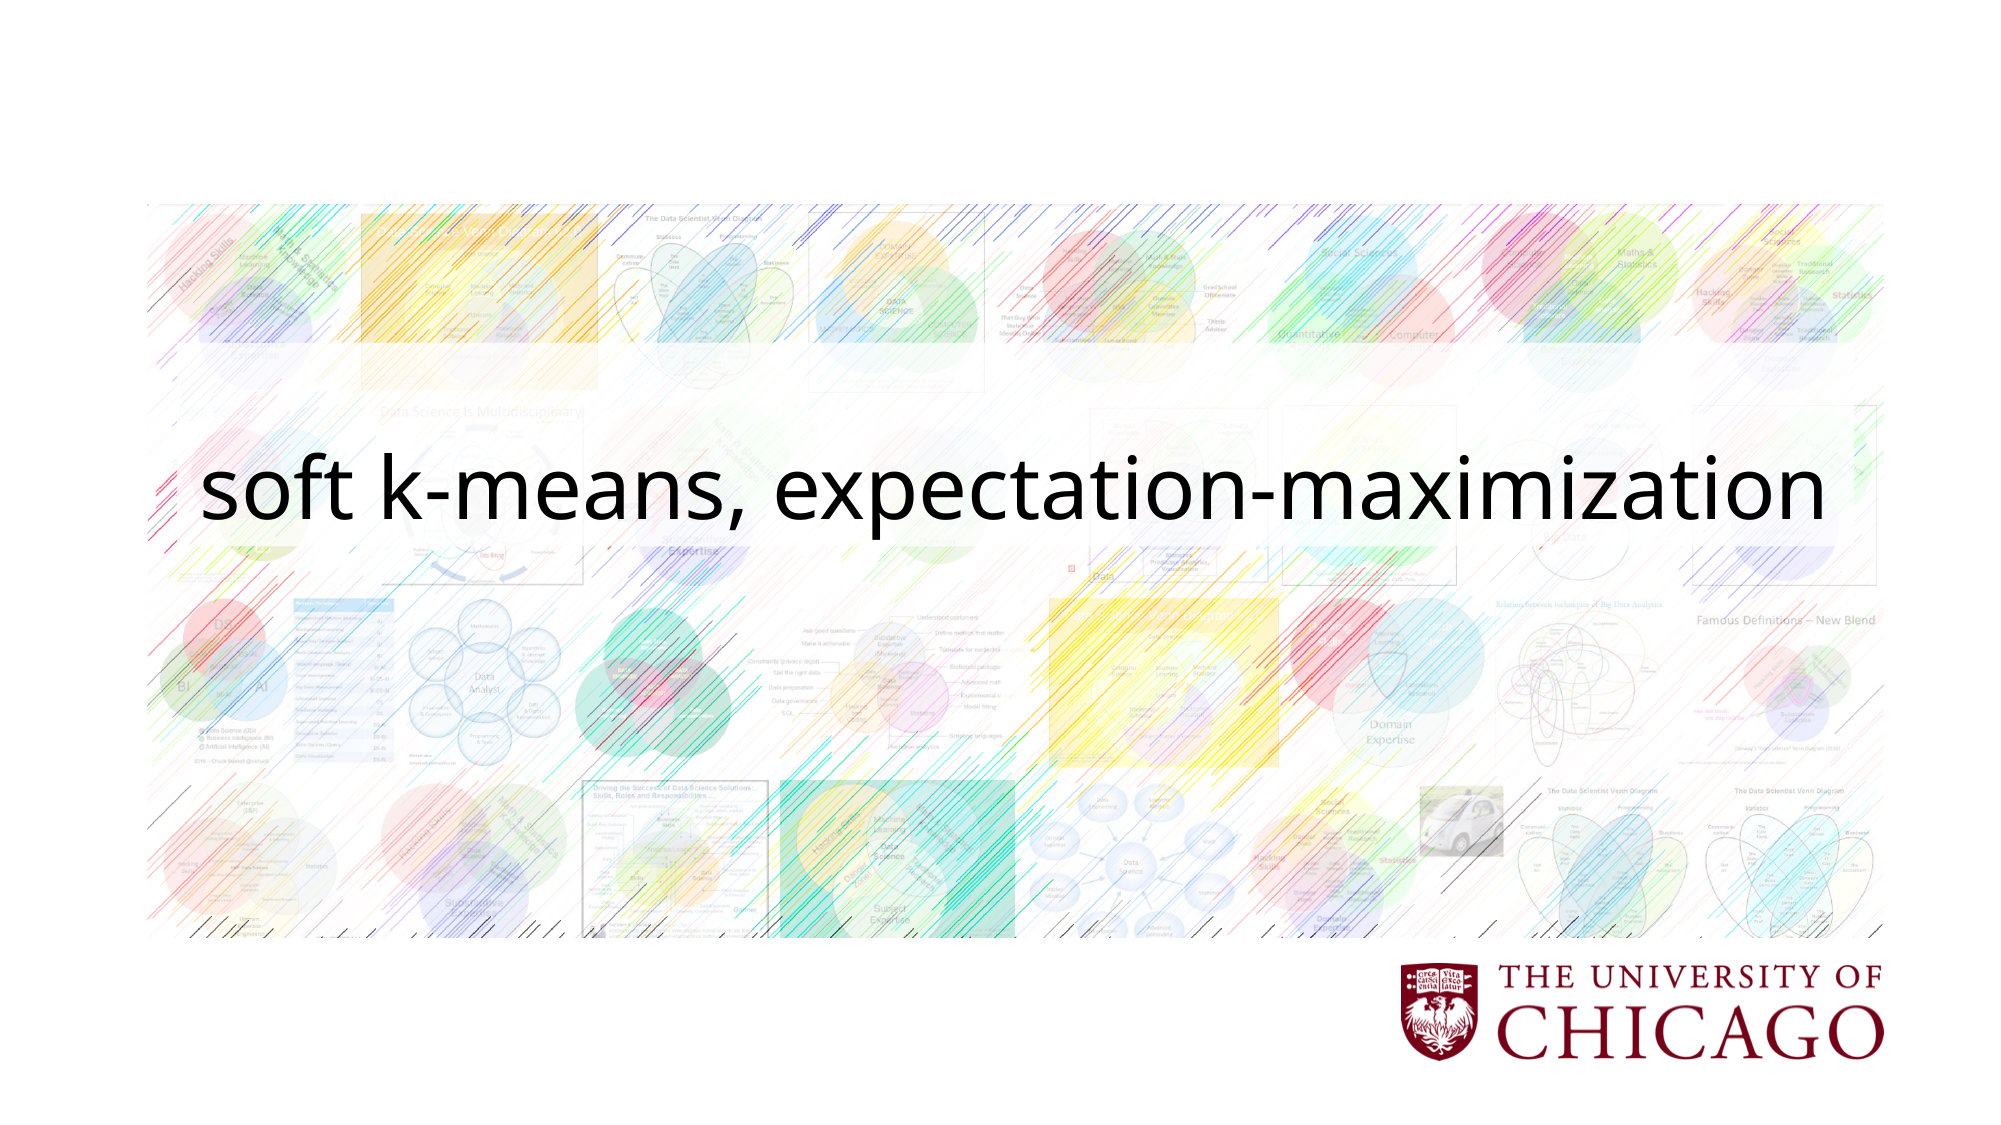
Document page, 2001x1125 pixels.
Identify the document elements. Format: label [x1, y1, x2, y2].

picture [147, 204, 1884, 938]
picture [1401, 963, 1884, 1061]
